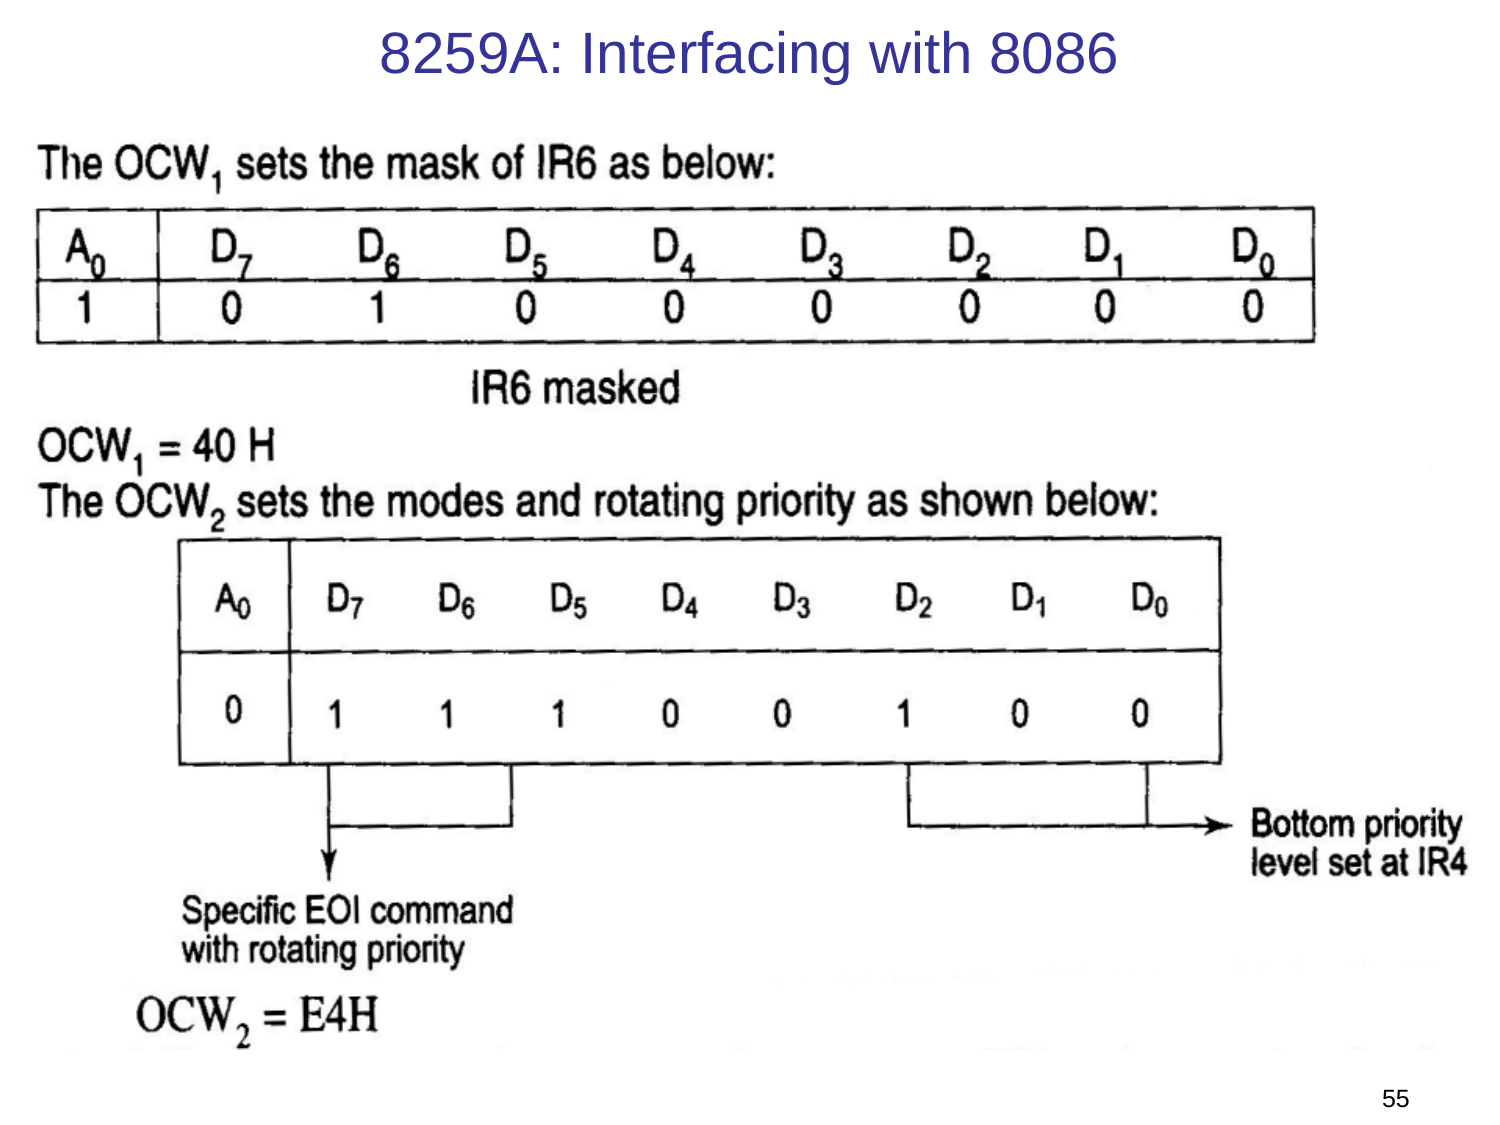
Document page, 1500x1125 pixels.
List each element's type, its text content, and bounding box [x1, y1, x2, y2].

title 8259A: Interfacing with 8086 [24, 0, 1476, 107]
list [24, 137, 1476, 1051]
slide_number 55 [1074, 1074, 1426, 1103]
